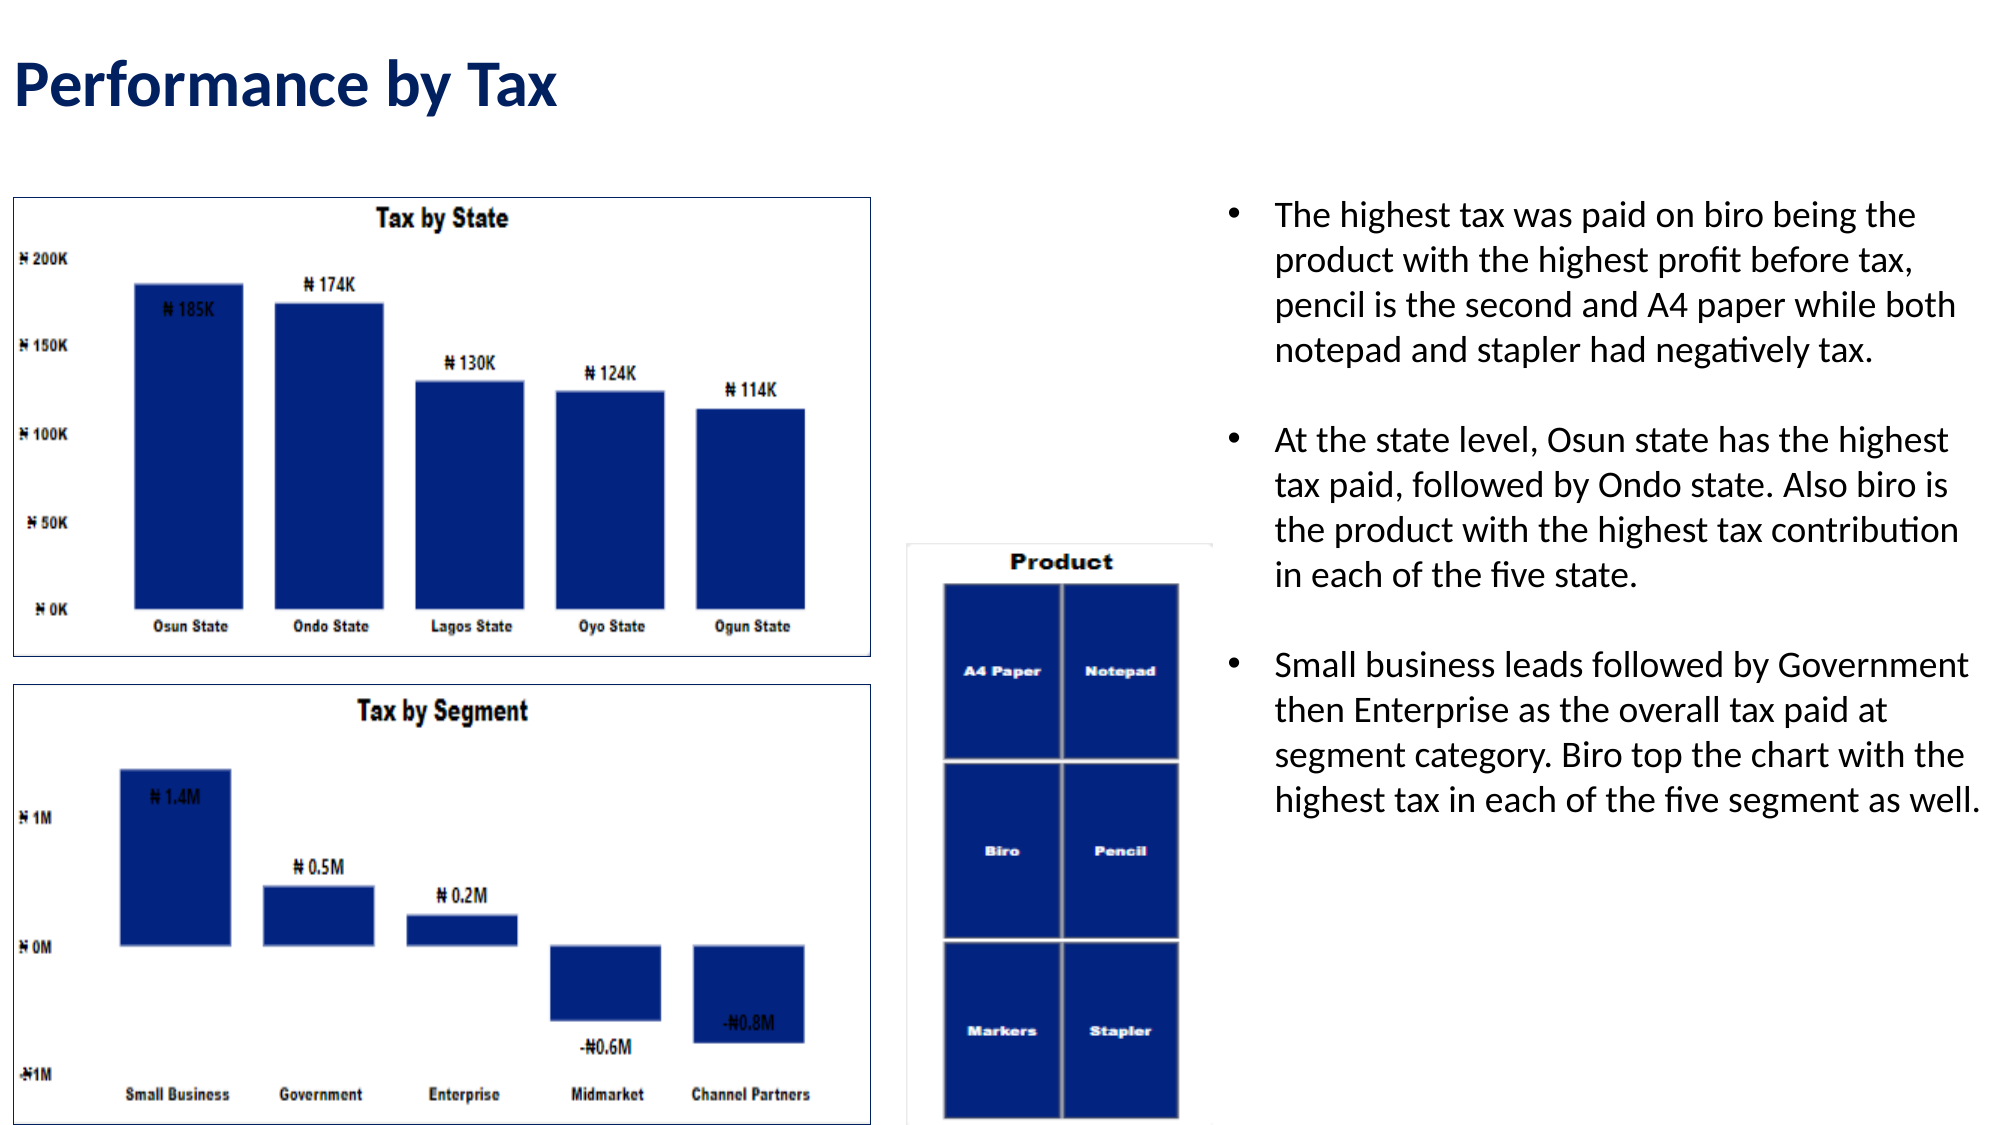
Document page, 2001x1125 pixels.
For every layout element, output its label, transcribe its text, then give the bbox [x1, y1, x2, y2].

picture [13, 684, 871, 1125]
picture [906, 543, 1214, 1125]
picture [13, 197, 871, 657]
text_box The highest tax was paid on biro being the product with the highest profit before tax, pencil is the second and A4 paper while both notepad and stapler had negatively tax. At the state level, Osun state has the highest tax paid, followed by Ondo state. Also biro is the product with the highest tax contribution in each of the five state. Small business leads followed by Government then Enterprise as the overall tax paid at segment category. Biro top the chart with the highest tax in each of the five segment as well. [1212, 182, 2000, 828]
text_box Performance by Tax [0, 32, 768, 127]
